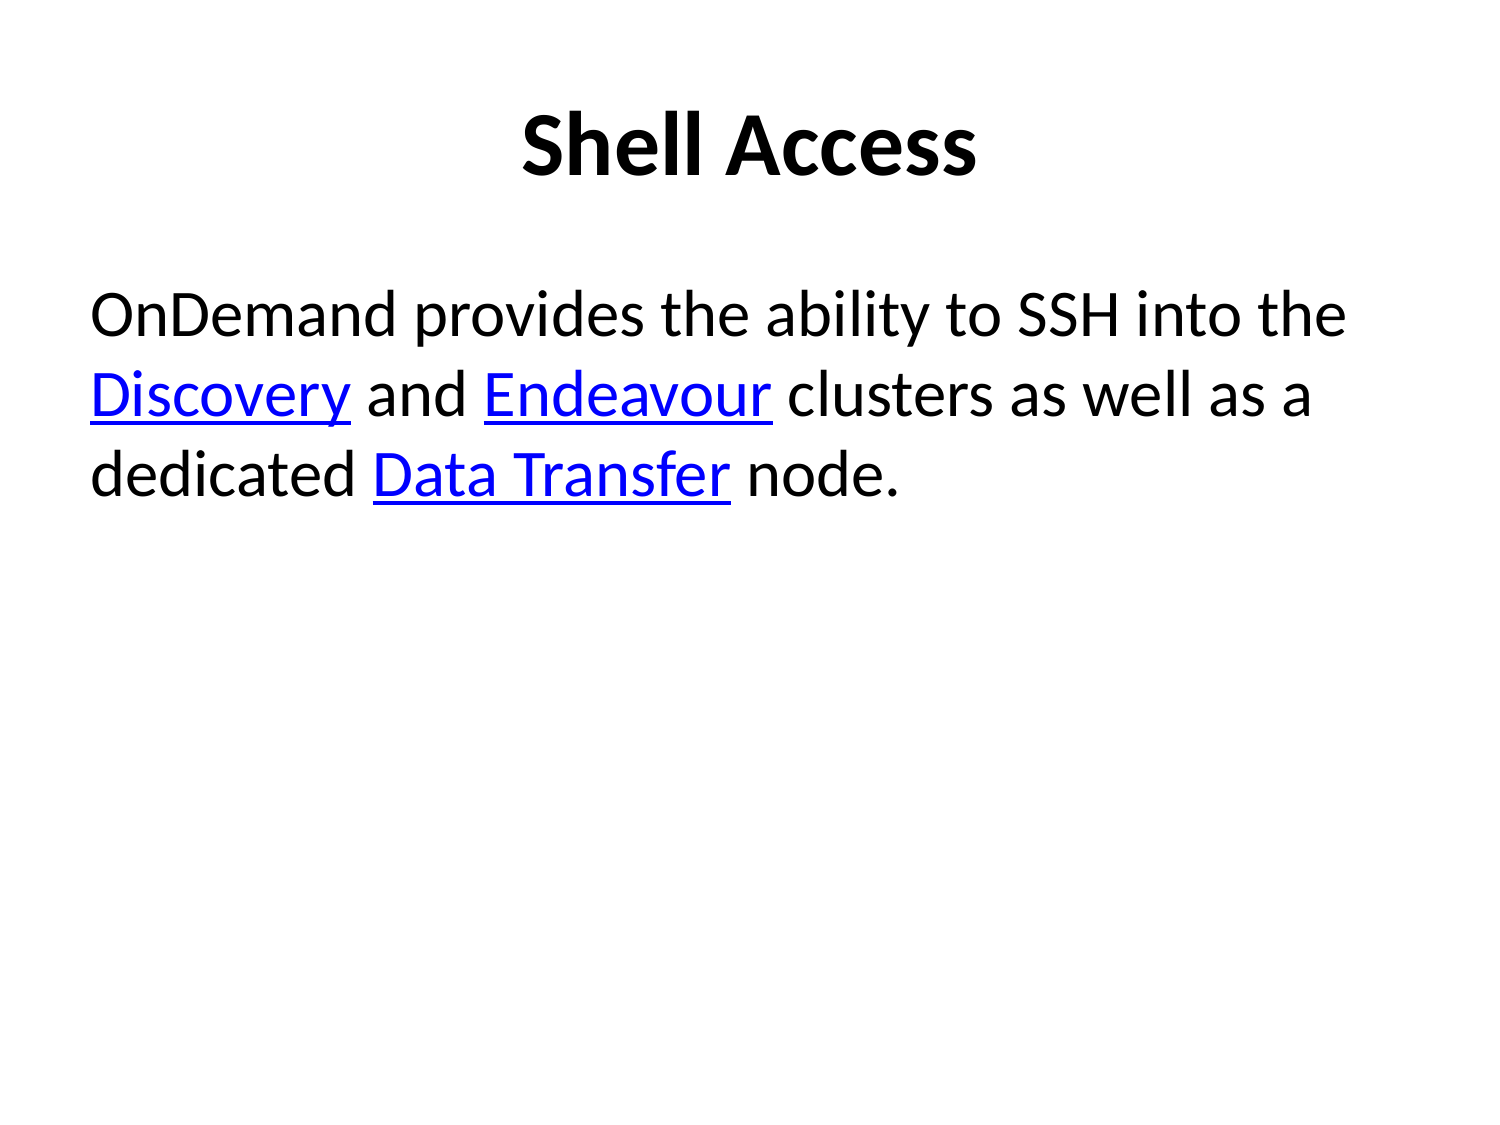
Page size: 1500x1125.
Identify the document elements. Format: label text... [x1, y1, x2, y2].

list OnDemand provides the ability to SSH into the Discovery and Endeavour clusters as well as a dedicated Data Transfer node. [75, 262, 1425, 1005]
title Shell Access [75, 45, 1425, 233]
